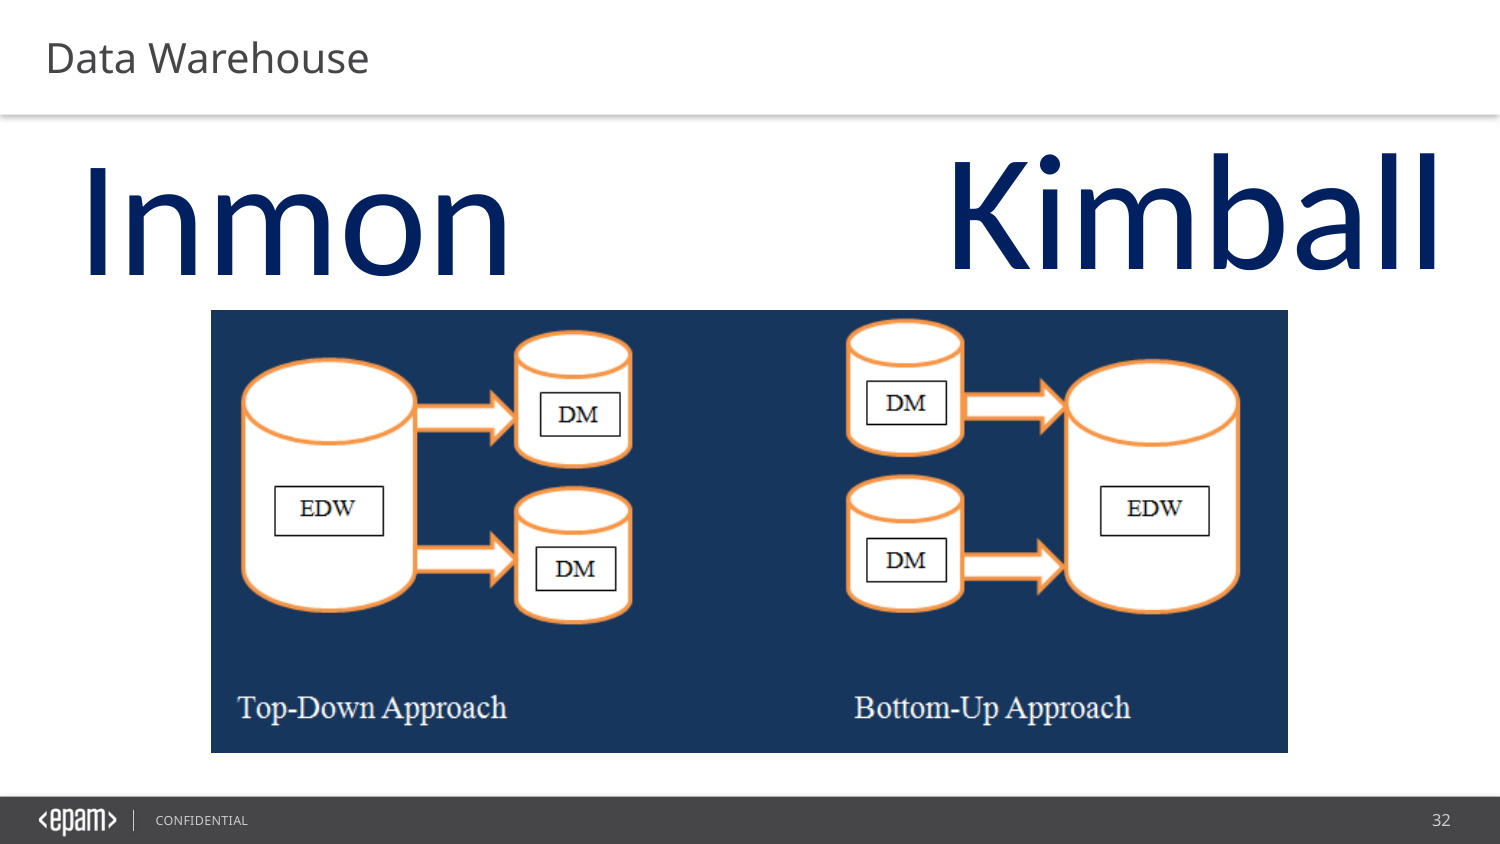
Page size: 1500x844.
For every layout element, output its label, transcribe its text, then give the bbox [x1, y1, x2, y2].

text_box Kimball [930, 95, 1463, 311]
list Data Warehouse [0, 0, 1500, 115]
picture [38, 808, 117, 837]
text_box Inmon [62, 101, 531, 316]
picture [211, 309, 1289, 754]
